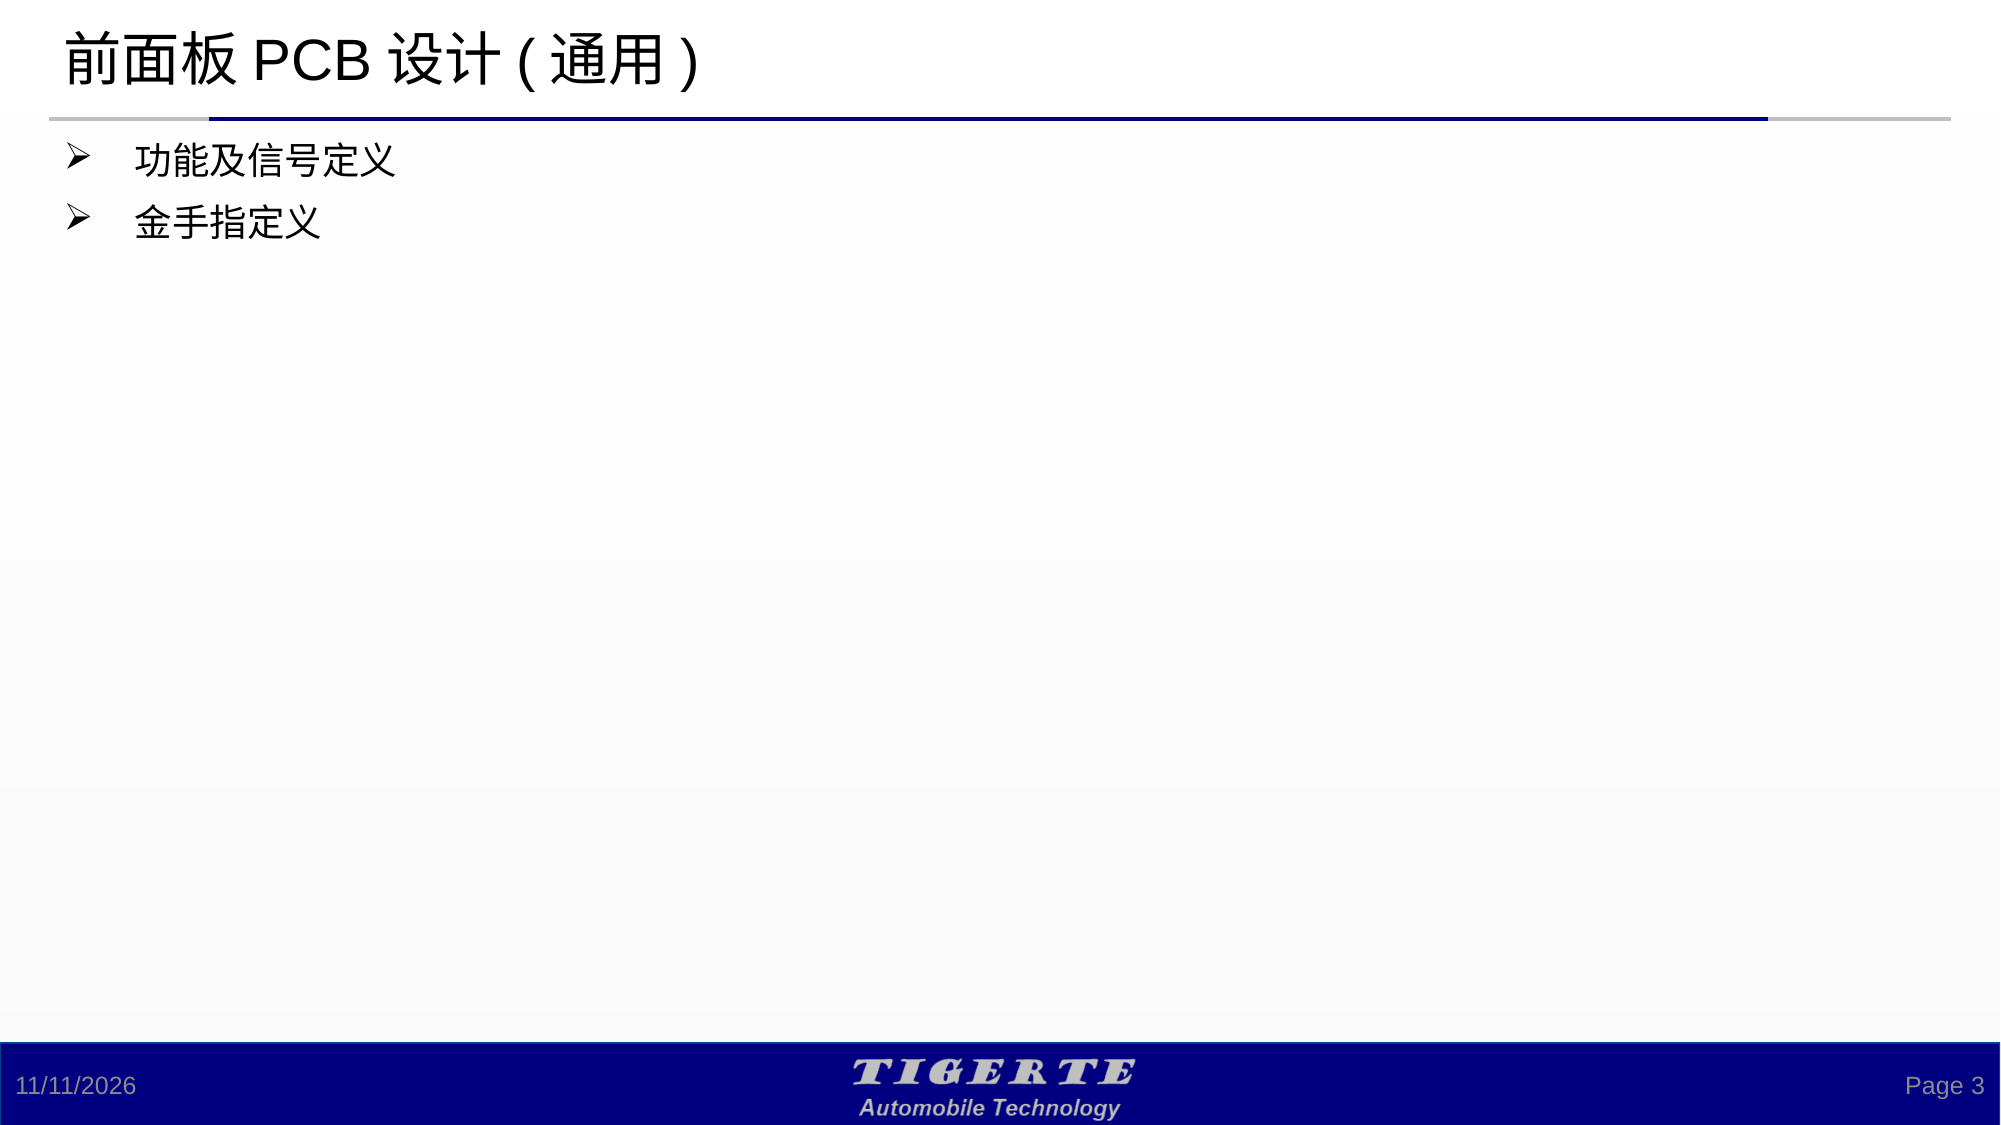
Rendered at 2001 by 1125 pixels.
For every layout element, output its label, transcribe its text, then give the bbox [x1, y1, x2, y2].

slide_number Page 3 [1550, 1054, 2000, 1115]
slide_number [0, 1054, 450, 1115]
list 功能及信号定义 金手指定义 [48, 135, 1952, 1014]
title 前面板PCB设计(通用) [48, 15, 1952, 108]
picture [651, 1043, 1327, 1125]
